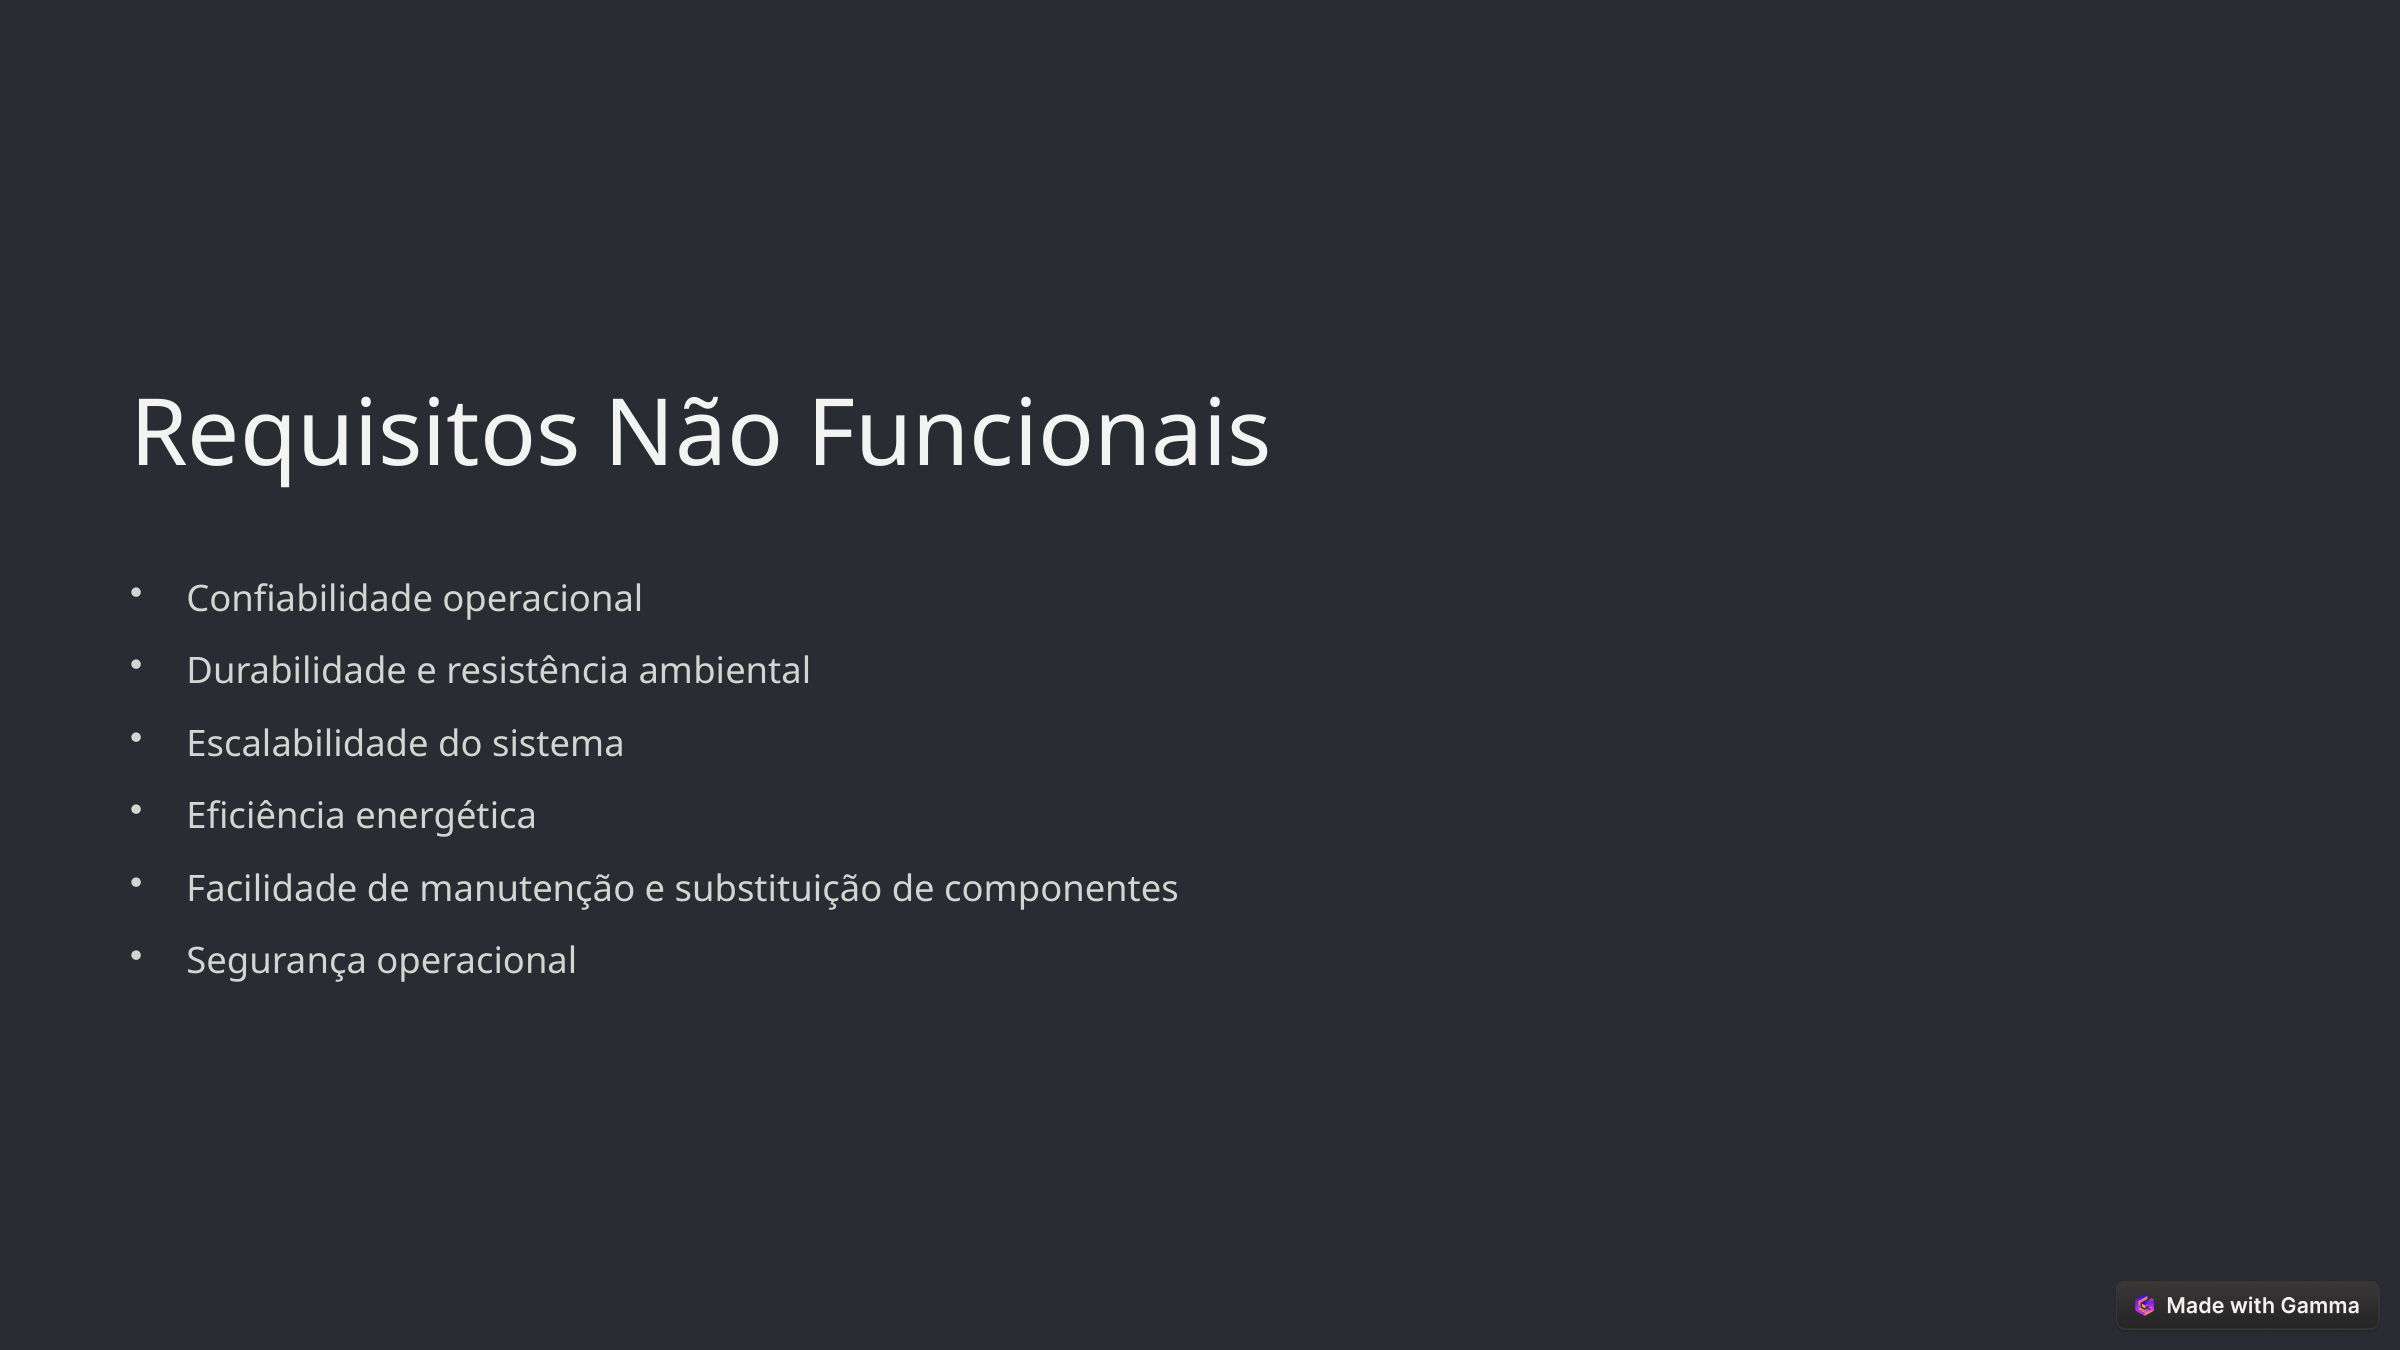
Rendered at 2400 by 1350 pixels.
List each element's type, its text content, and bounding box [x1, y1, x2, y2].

text_box Eficiência energética [130, 776, 2270, 837]
text_box Segurança operacional [130, 921, 2270, 982]
text_box Durabilidade e resistência ambiental [130, 631, 2270, 692]
text_box Requisitos Não Funcionais [130, 368, 1251, 485]
text_box Confiabilidade operacional [130, 559, 2270, 619]
picture [2106, 1271, 2389, 1339]
text_box Escalabilidade do sistema [130, 704, 2270, 764]
text_box Facilidade de manutenção e substituição de componentes [130, 849, 2270, 909]
